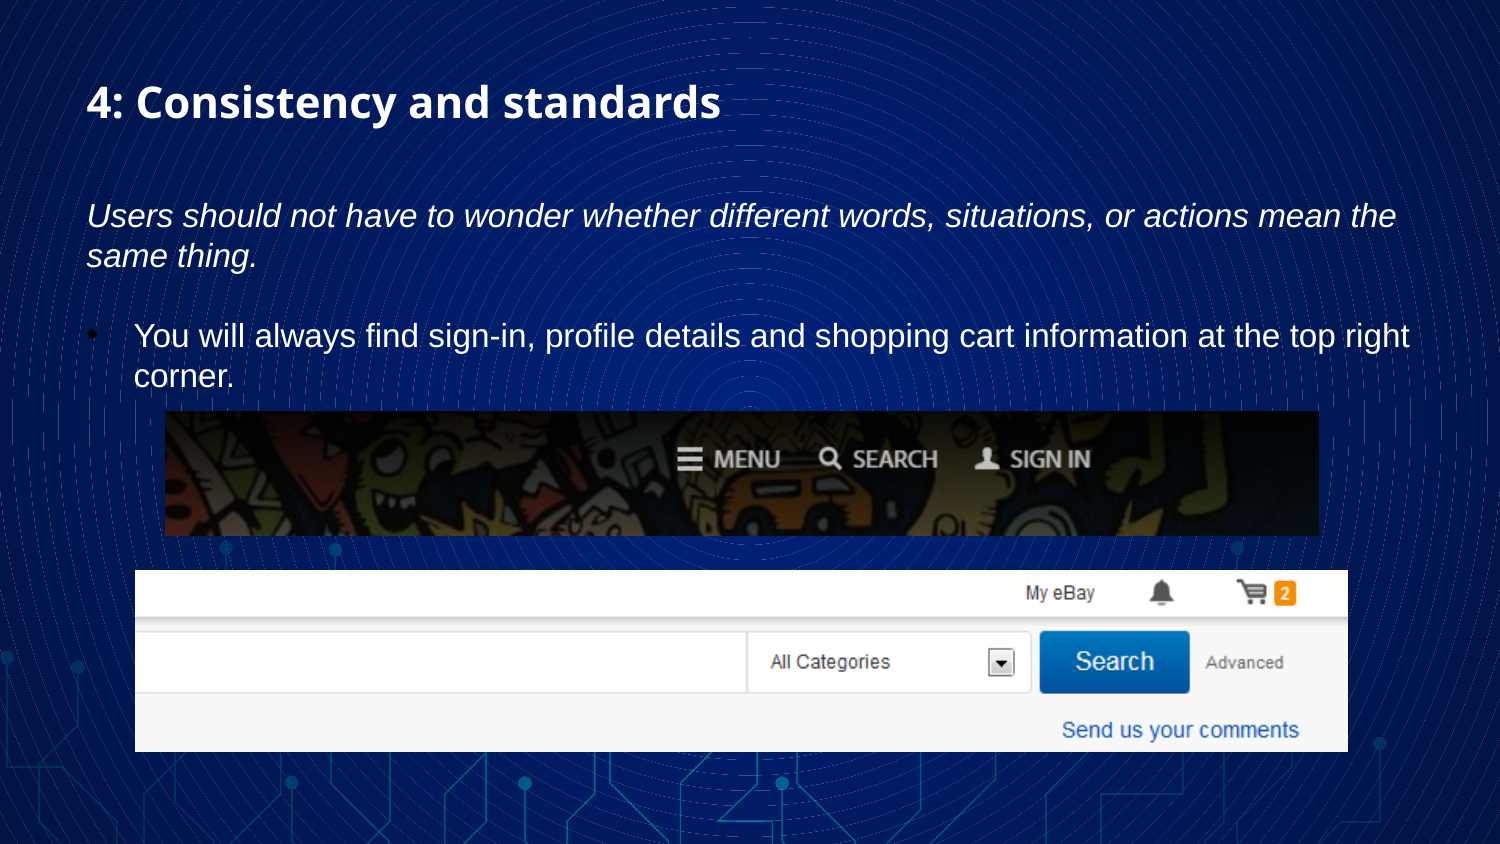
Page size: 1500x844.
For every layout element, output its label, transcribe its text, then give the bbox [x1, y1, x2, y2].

picture [164, 411, 1319, 536]
text_box Users should not have to wonder whether different words, situations, or actions mean the same thing. You will always find sign-in, profile details and shopping cart information at the top right corner. [71, 179, 1471, 745]
title 4: Consistency and standards [71, 59, 1203, 144]
picture [135, 570, 1349, 752]
